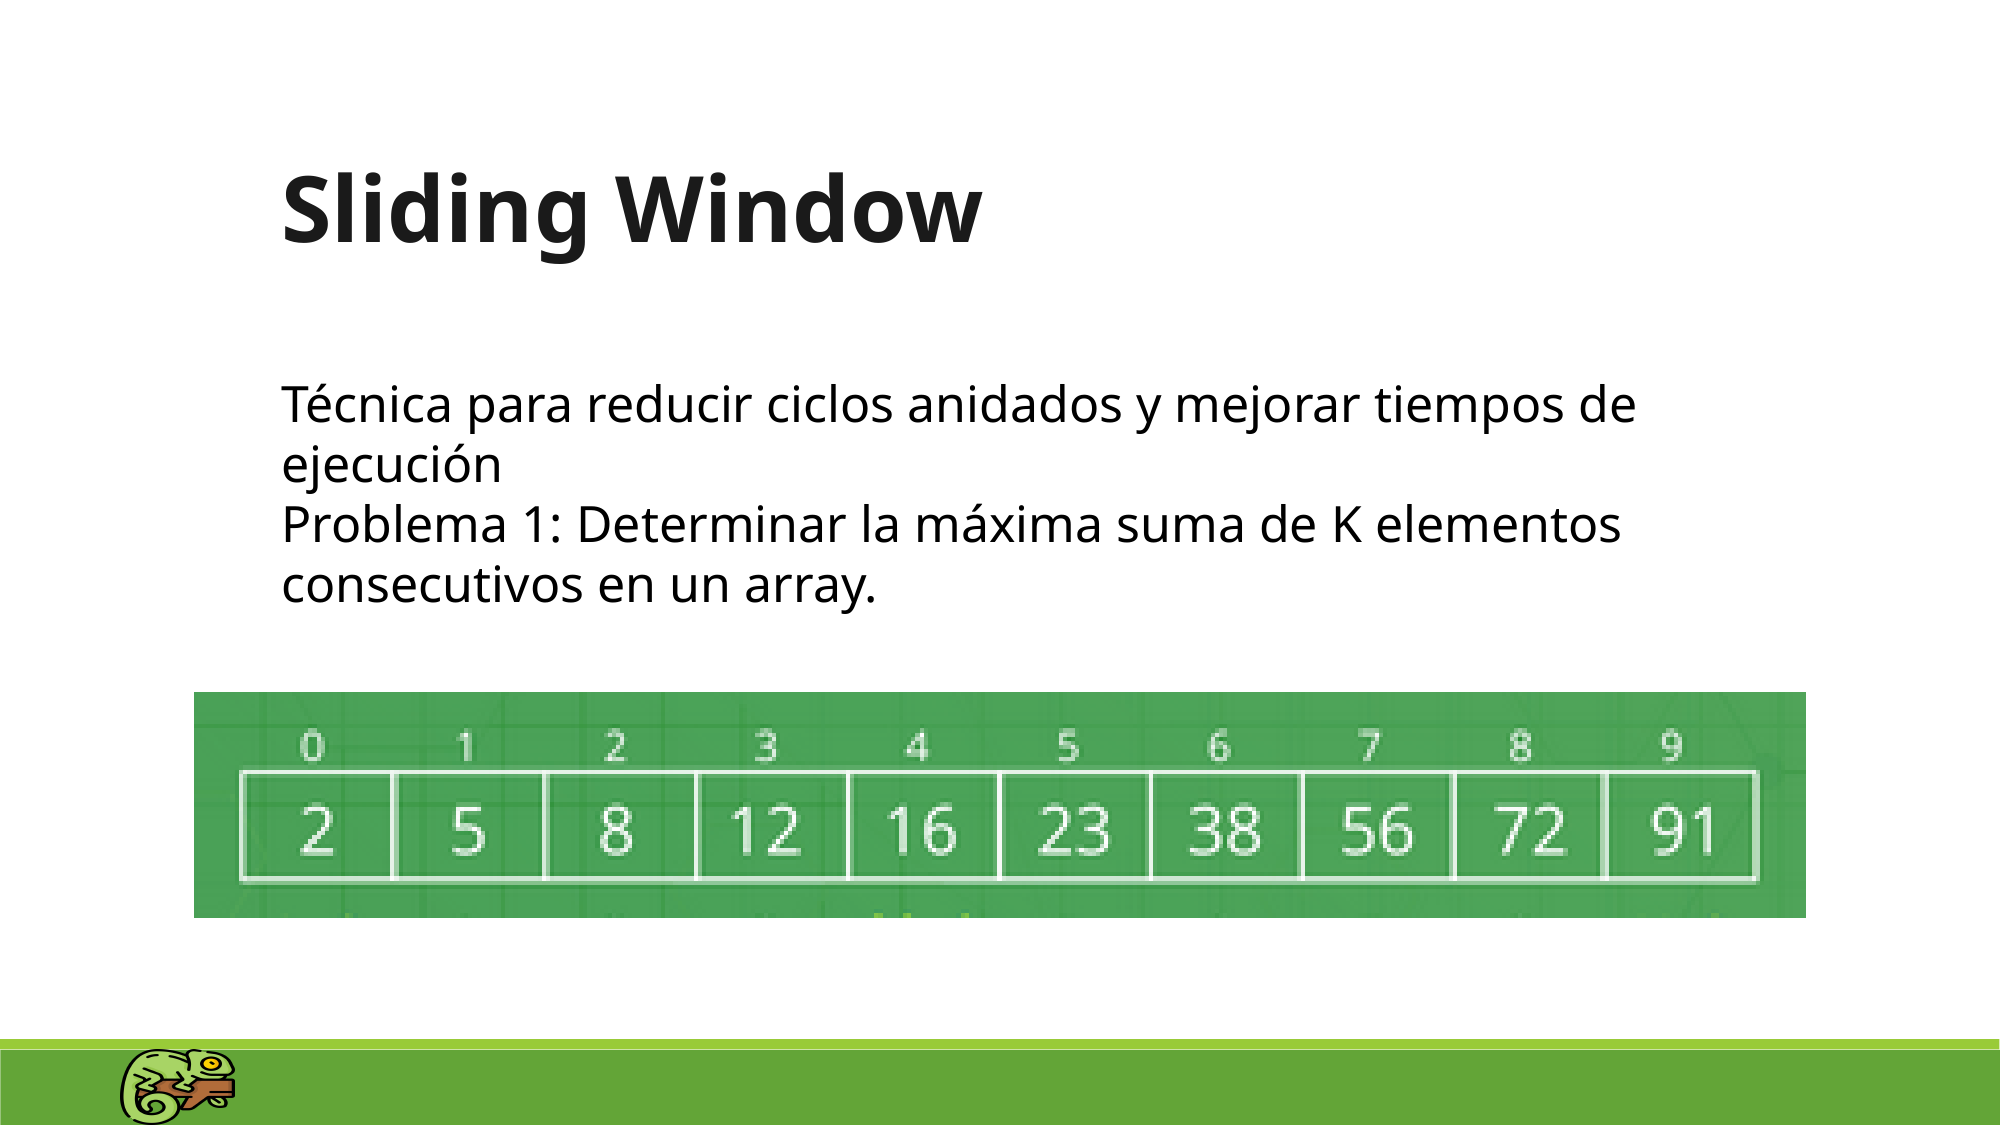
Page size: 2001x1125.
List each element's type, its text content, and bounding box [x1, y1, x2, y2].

text_box Técnica para reducir ciclos anidados y mejorar tiempos de ejecución Problema 1: Determinar la máxima suma de K elementos consecutivos en un array. [266, 365, 1781, 621]
text_box Sliding Window [266, 143, 1267, 269]
picture [193, 691, 1807, 919]
picture [120, 1049, 235, 1125]
